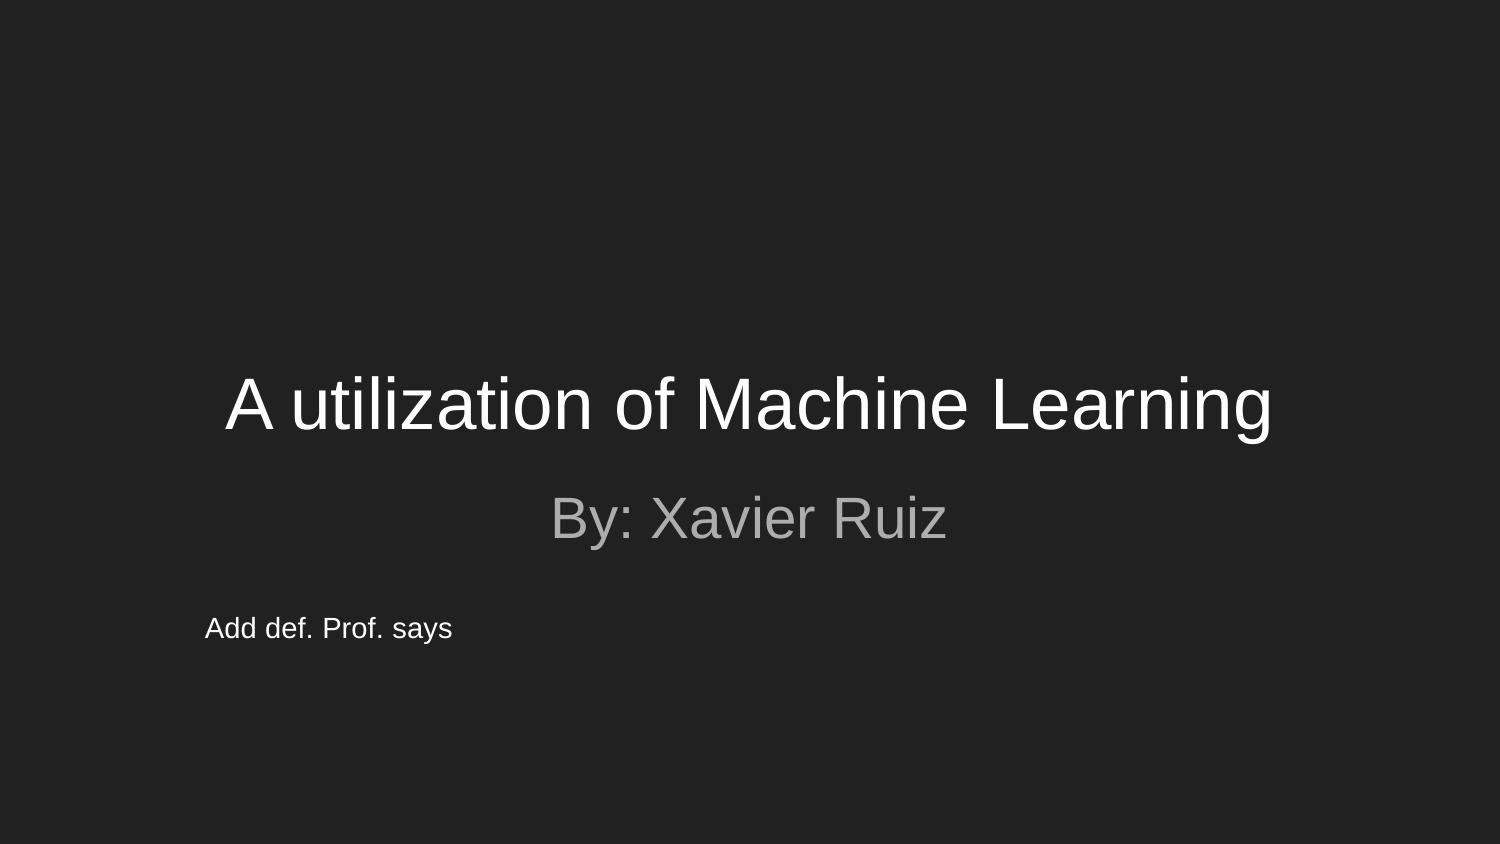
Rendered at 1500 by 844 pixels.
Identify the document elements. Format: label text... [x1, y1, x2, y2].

subtitle By: Xavier Ruiz [51, 464, 1449, 595]
title A utilization of Machine Learning [51, 122, 1449, 459]
text_box Add def. Prof. says [190, 594, 1125, 660]
